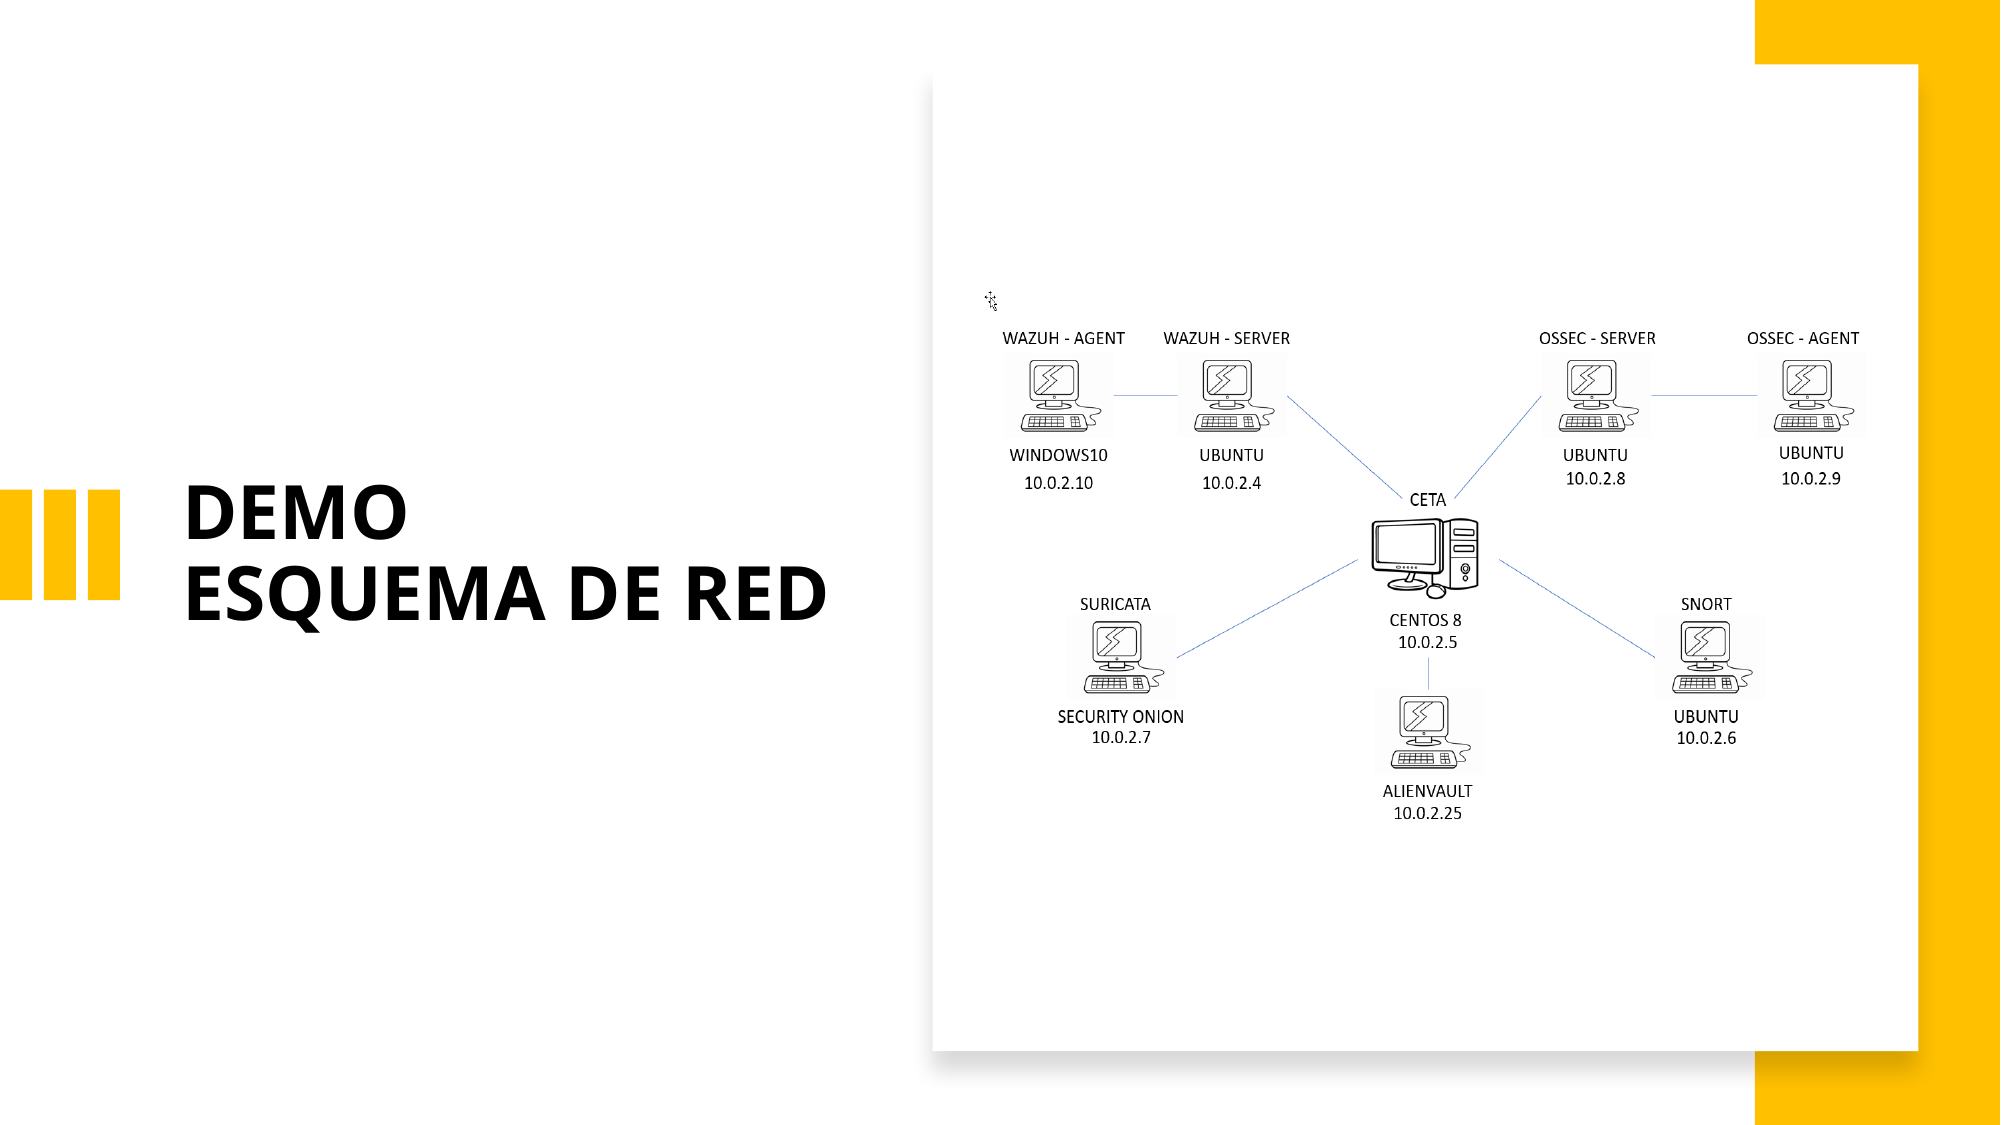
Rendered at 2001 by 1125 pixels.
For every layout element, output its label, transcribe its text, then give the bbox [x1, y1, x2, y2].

text_box [1754, 0, 2000, 1125]
text_box [932, 63, 1919, 1052]
text_box [0, 0, 1754, 1125]
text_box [0, 489, 120, 601]
picture [942, 259, 1913, 856]
title DEMO ESQUEMA DE RED [167, 467, 904, 860]
